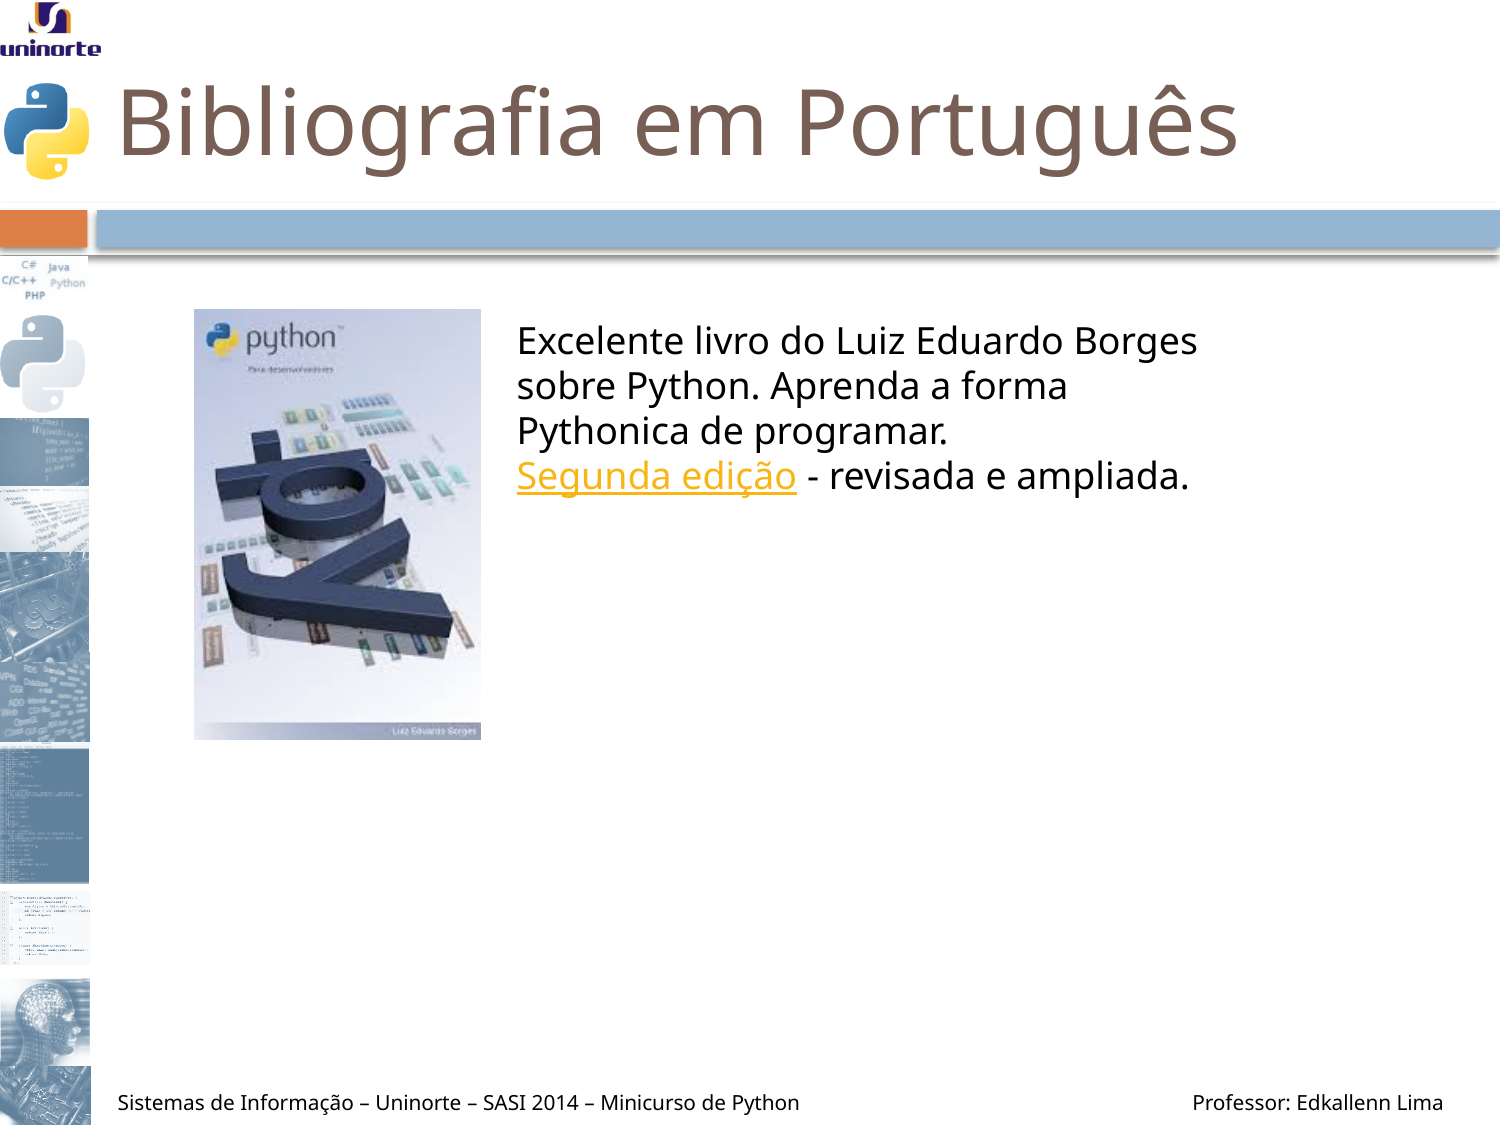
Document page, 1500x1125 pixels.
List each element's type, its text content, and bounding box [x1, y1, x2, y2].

picture [194, 309, 481, 740]
picture [0, 2, 101, 56]
title Bibliografia em Português [100, 37, 1459, 200]
text_box Excelente livro do Luiz Eduardo Borges sobre Python. Aprenda a forma Pythonica de programar. Segunda edição - revisada e ampliada. [501, 309, 1252, 511]
picture [4, 80, 95, 183]
